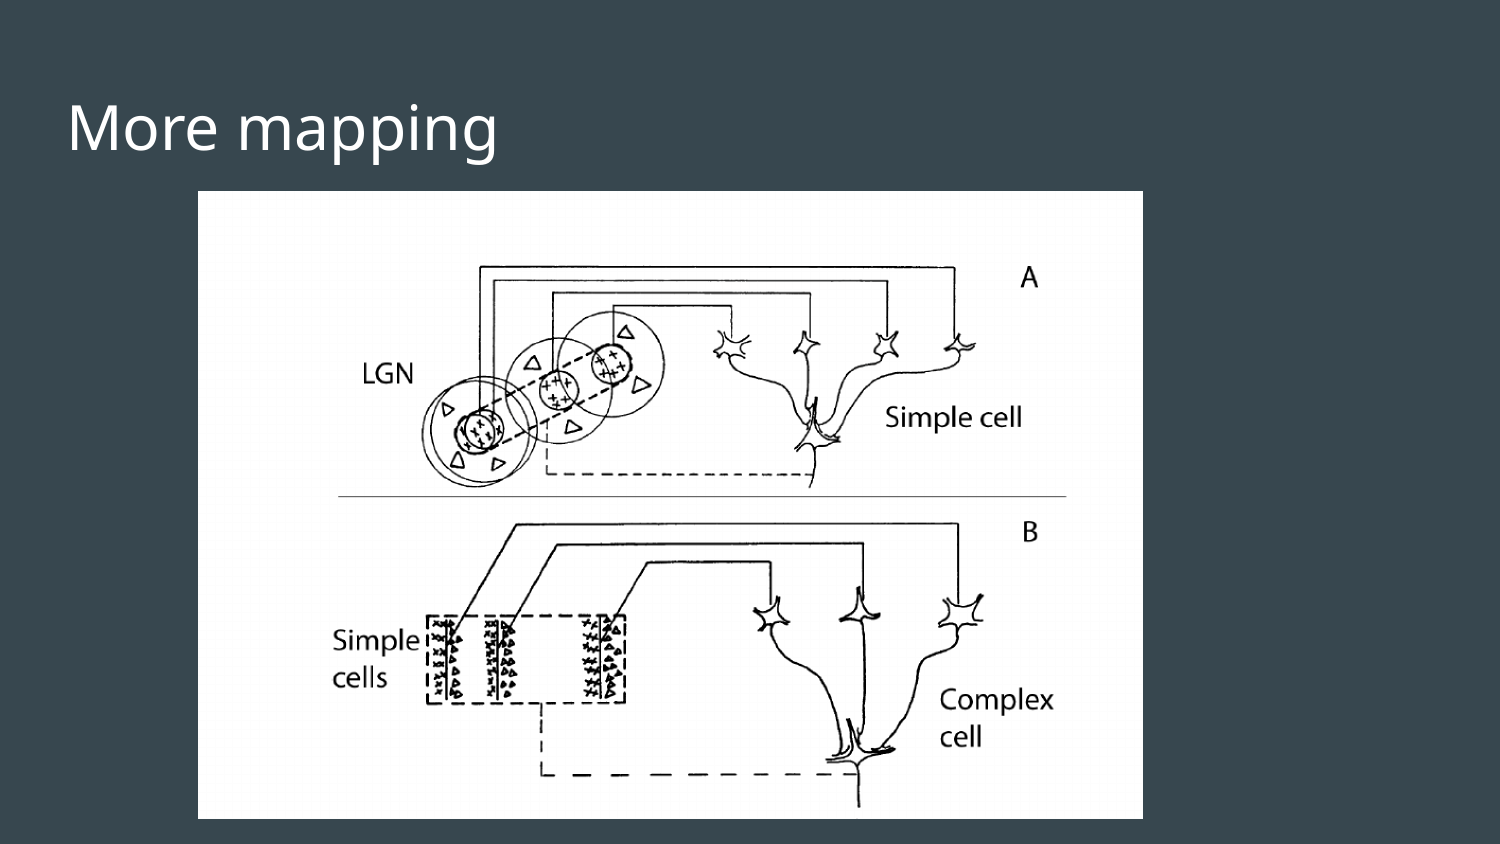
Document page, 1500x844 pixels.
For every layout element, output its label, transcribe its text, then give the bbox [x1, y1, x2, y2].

title More mapping [51, 72, 1449, 167]
picture [197, 191, 1143, 819]
